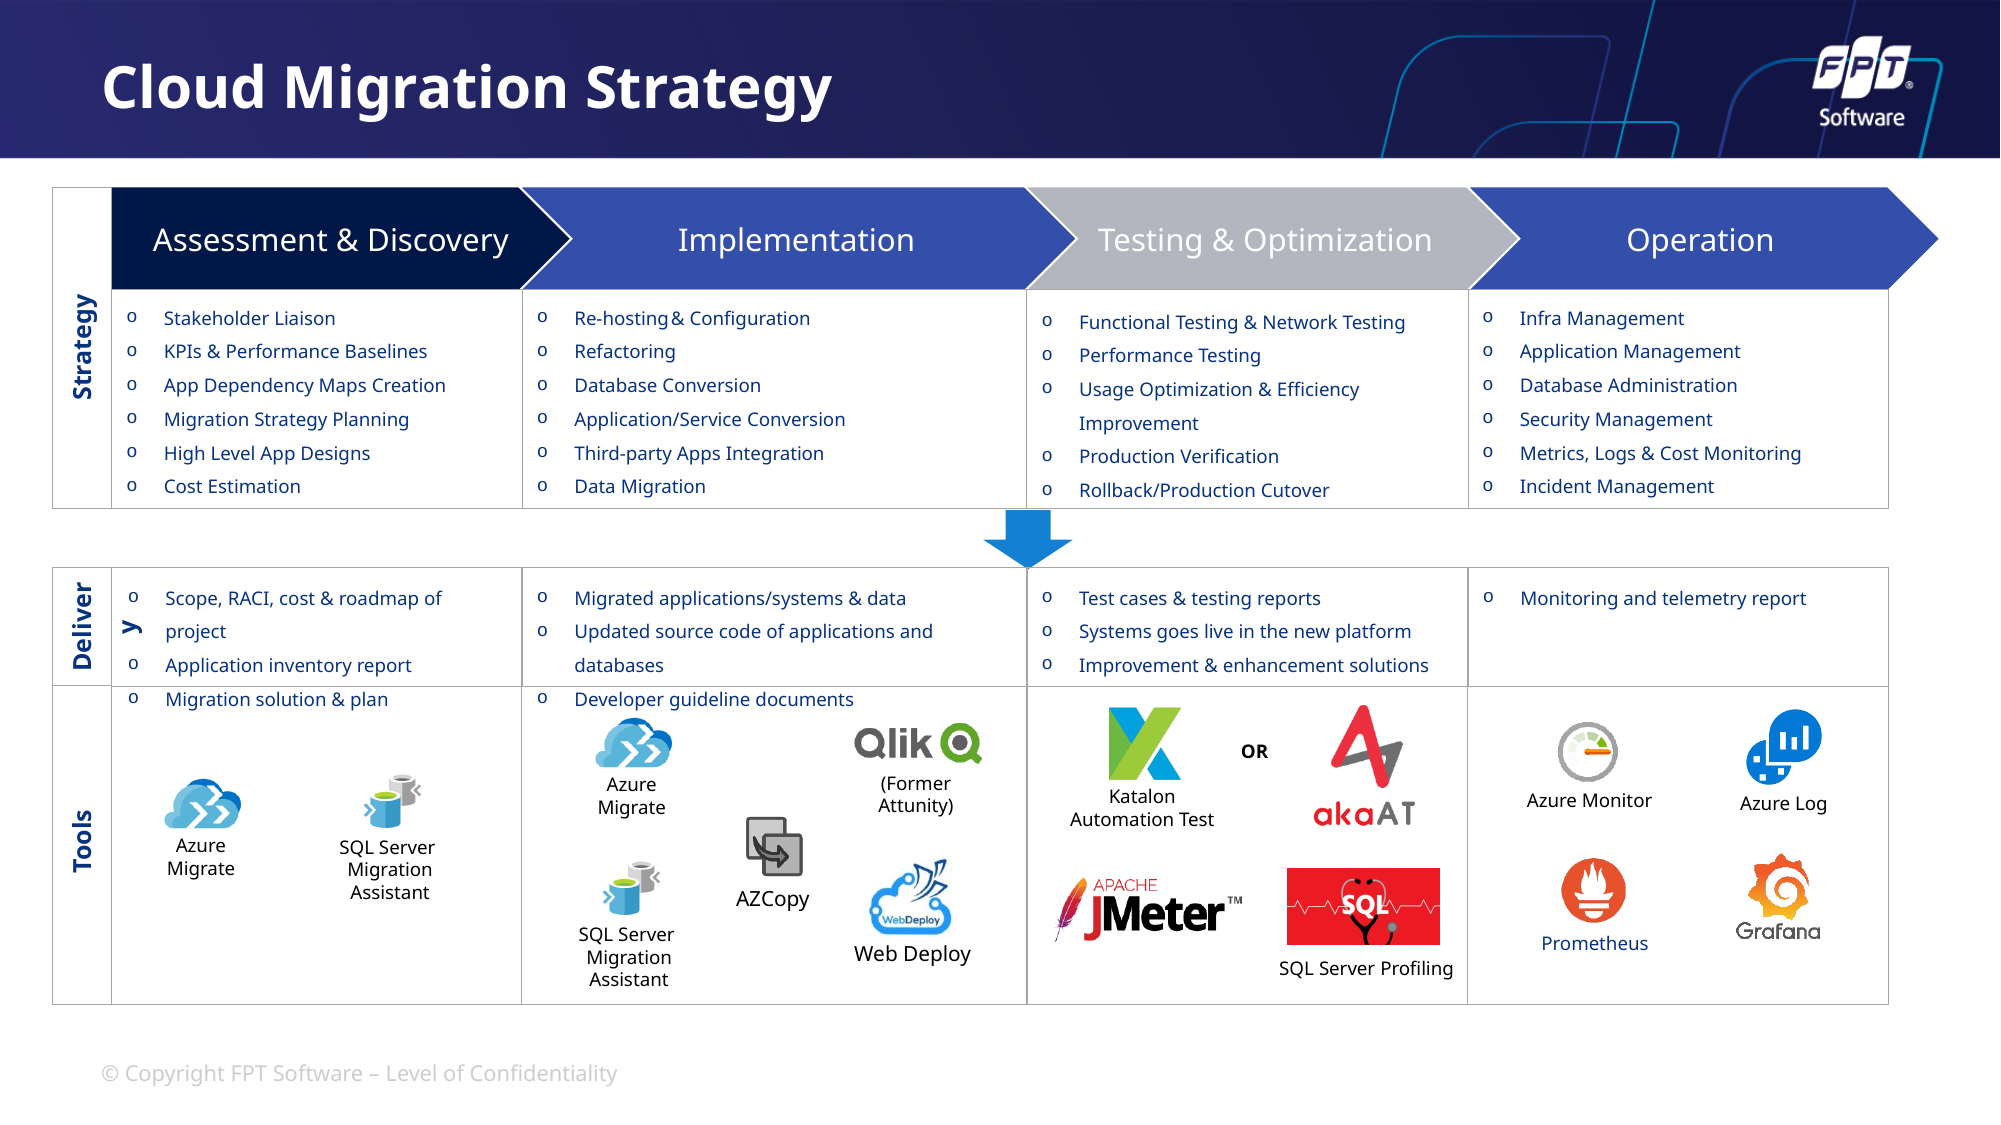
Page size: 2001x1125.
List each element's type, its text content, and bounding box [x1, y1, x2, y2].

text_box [43, 186, 1941, 1005]
title Cloud Migration Strategy [86, 31, 1812, 148]
picture [0, 0, 1672, 159]
picture [1649, 0, 2000, 159]
